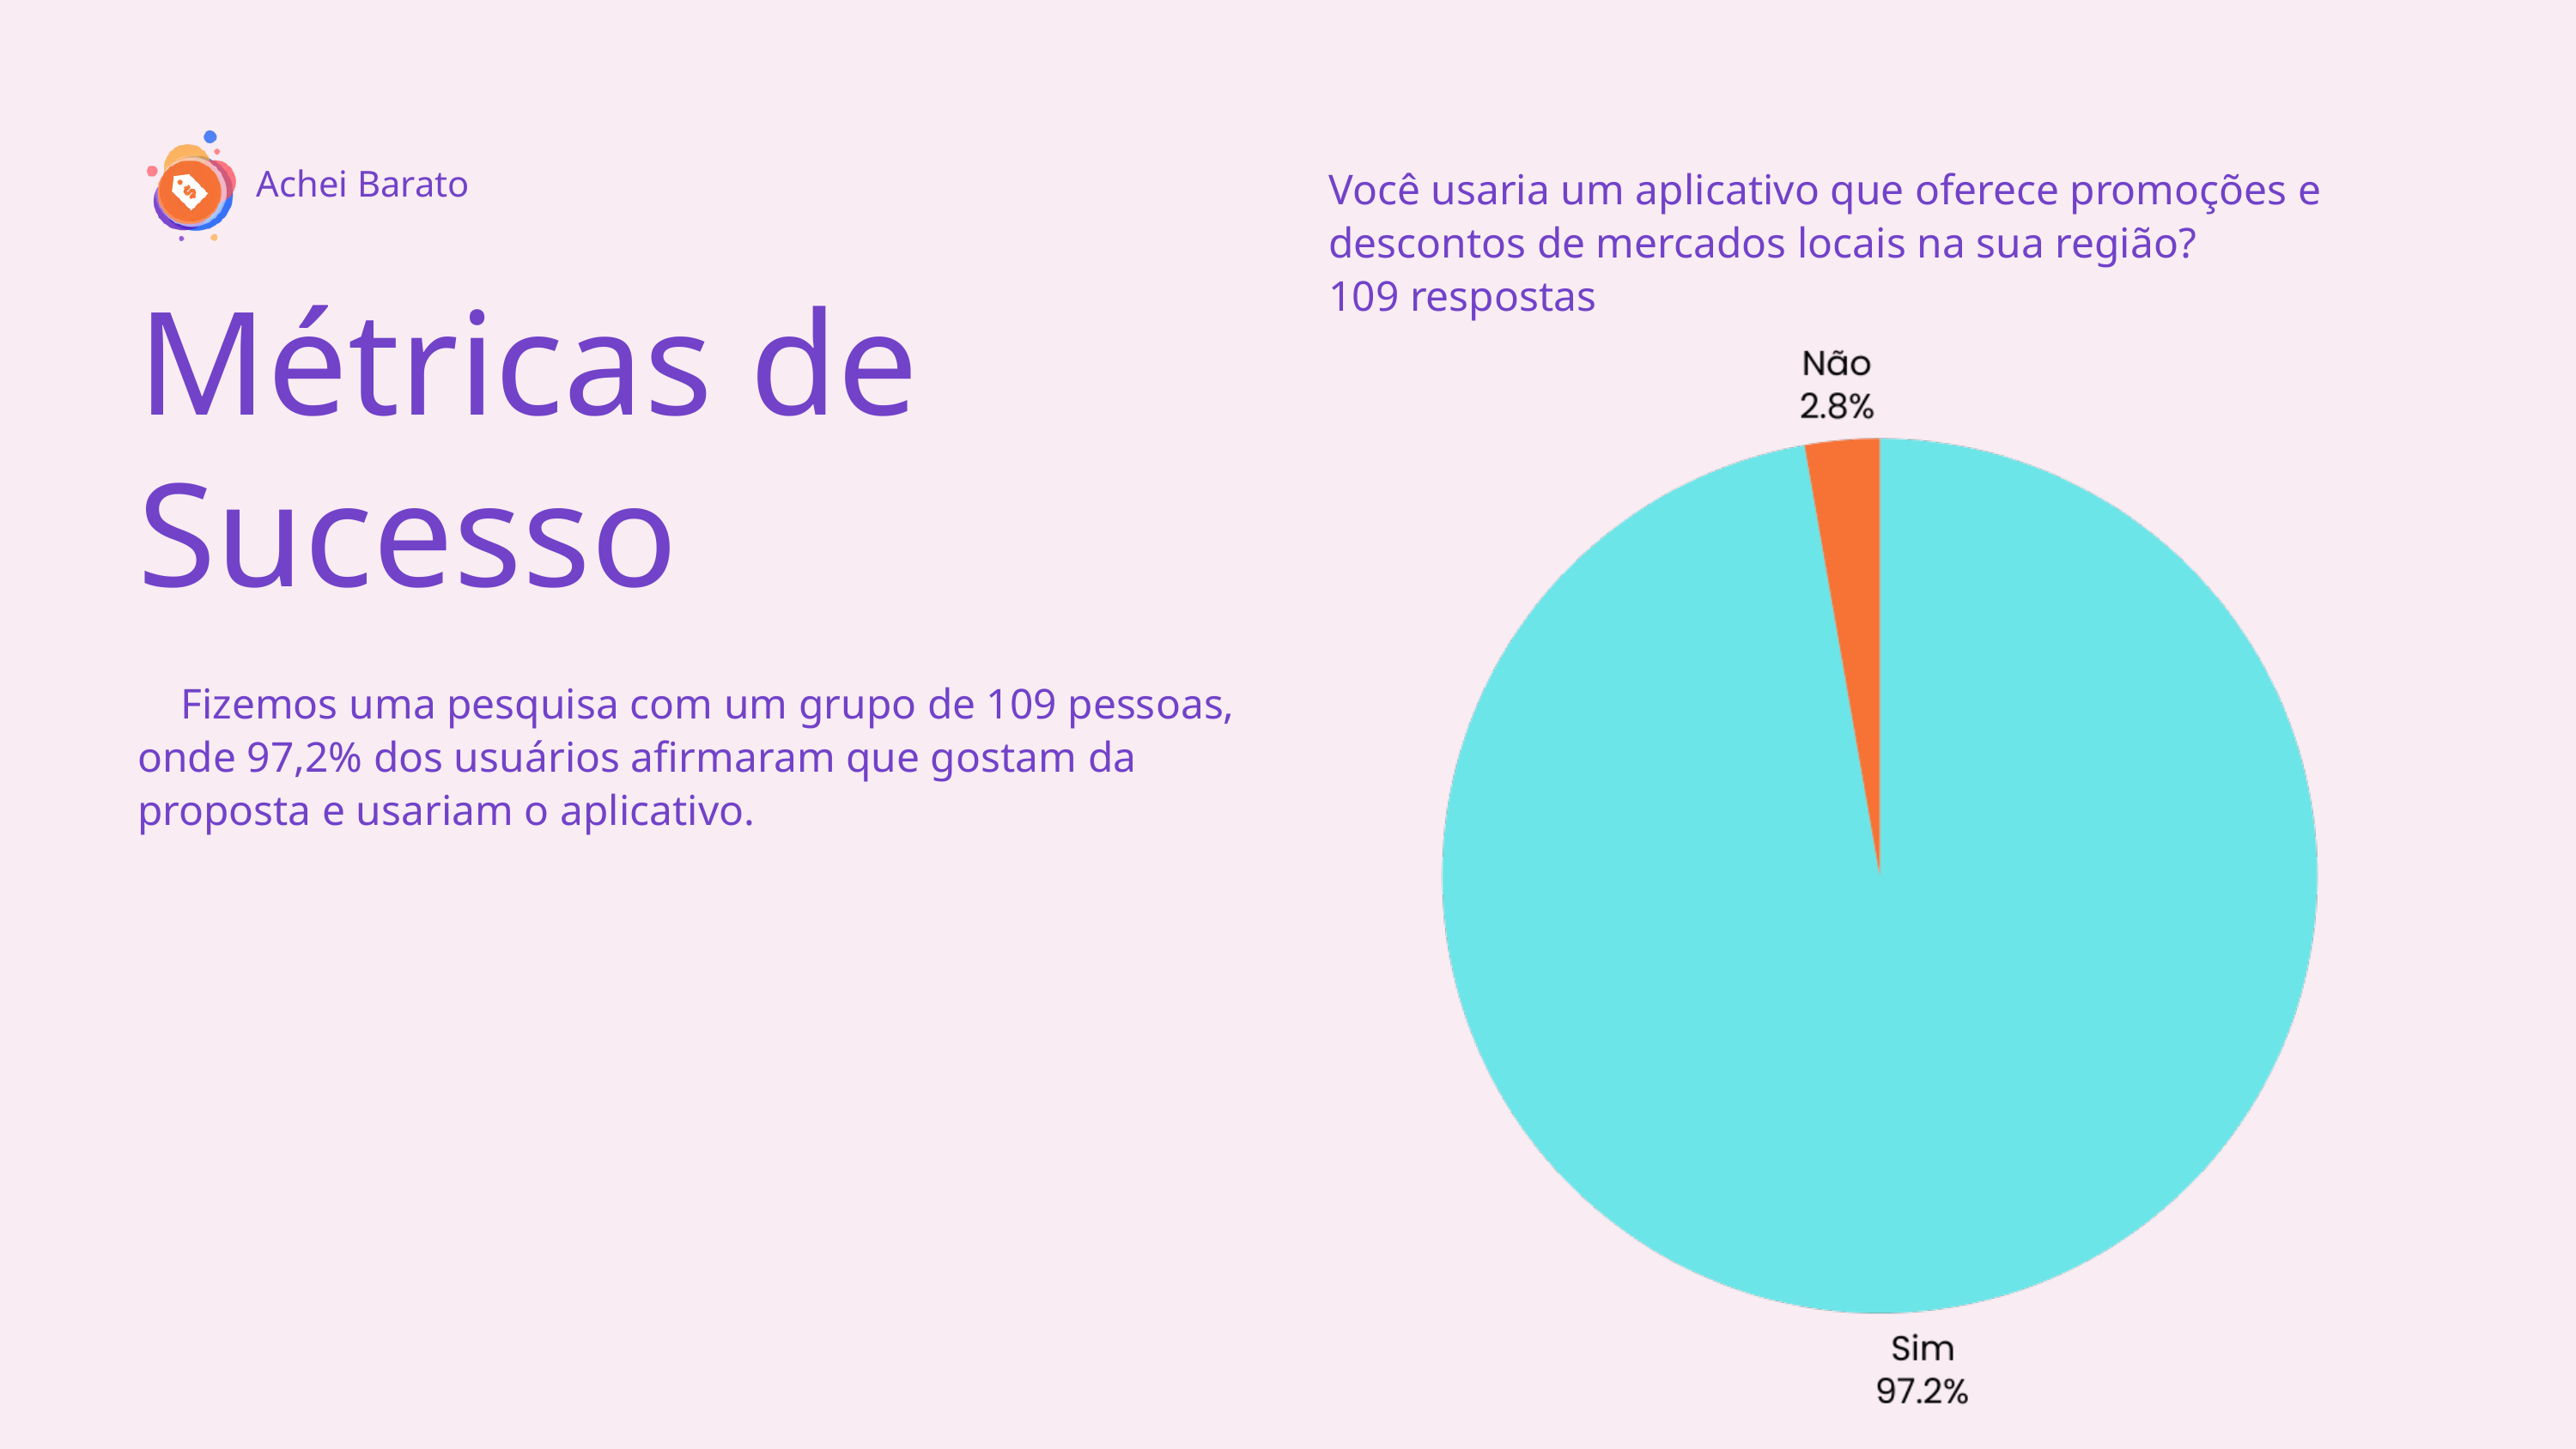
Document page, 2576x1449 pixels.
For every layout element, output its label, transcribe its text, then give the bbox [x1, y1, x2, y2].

text_box Achei Barato [256, 154, 642, 204]
picture [1337, 243, 2423, 1449]
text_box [137, 280, 1241, 715]
text_box Você usaria um aplicativo que oferece promoções e descontos de mercados locais na sua região? 109 respostas [1328, 159, 2432, 320]
text_box [137, 119, 248, 250]
text_box Fizemos uma pesquisa com um grupo de 109 pessoas, onde 97,2% dos usuários afirmaram que gostam da proposta e usariam o aplicativo. [137, 720, 1240, 834]
